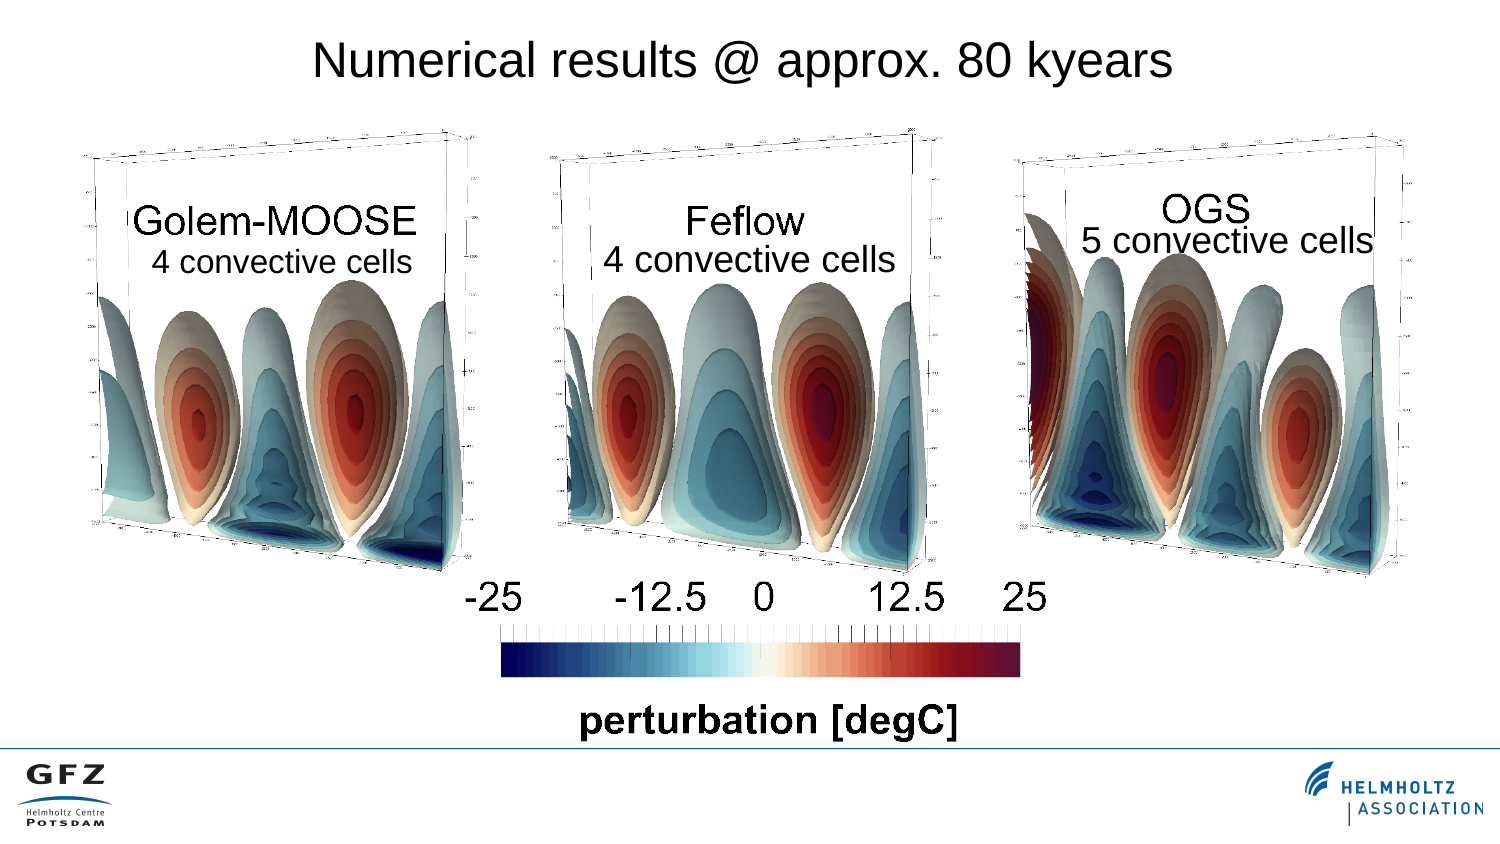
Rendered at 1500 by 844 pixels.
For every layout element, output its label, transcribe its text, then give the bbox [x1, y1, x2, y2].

picture [64, 114, 1453, 743]
text_box Numerical results @ approx. 80 kyears [0, 20, 1500, 95]
